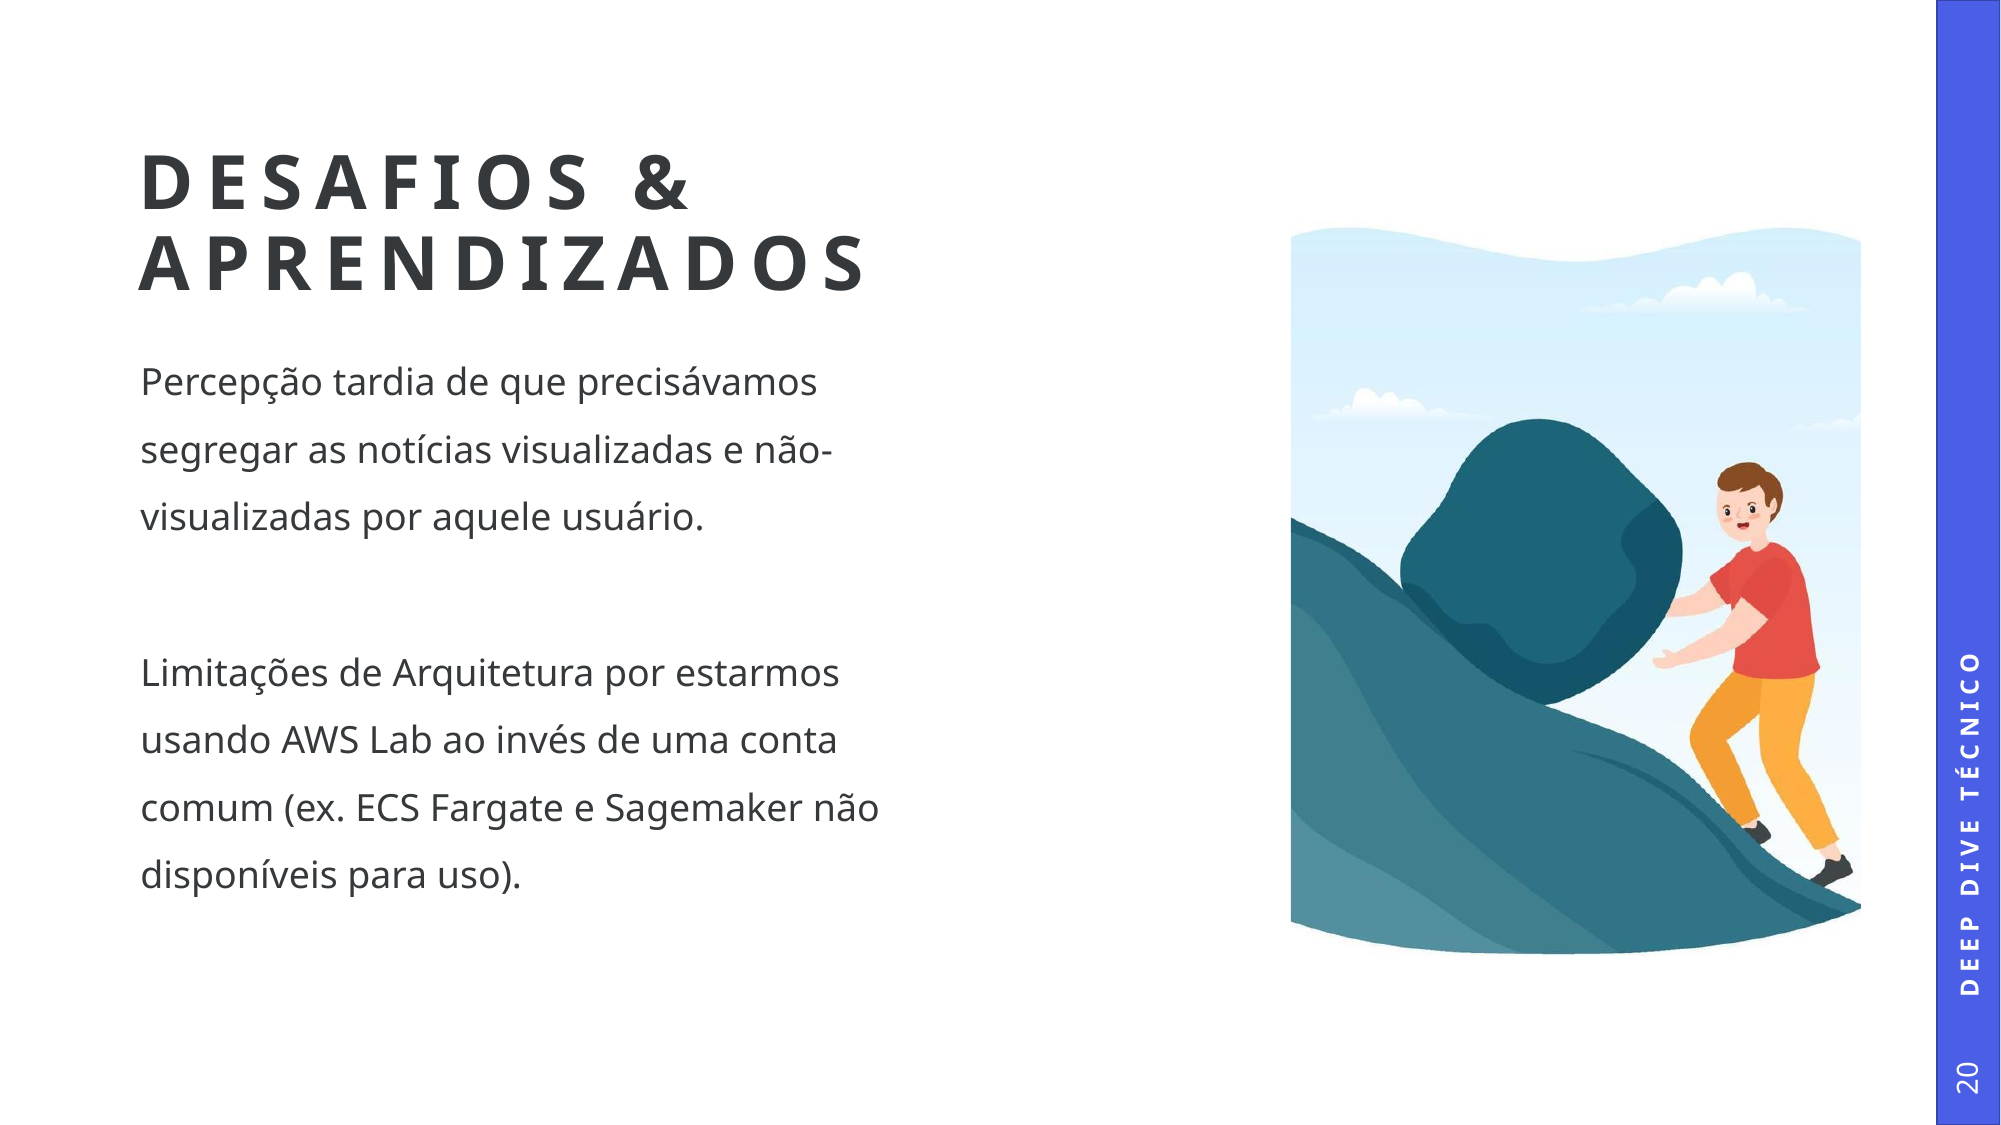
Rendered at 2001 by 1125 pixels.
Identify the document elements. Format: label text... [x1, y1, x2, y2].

picture [1290, 182, 1861, 999]
footer Deep dive técnico [1937, 0, 2000, 1032]
title Desafios & APRENDIZADOS [139, 145, 1150, 306]
list Percepção tardia de que precisávamos segregar as notícias visualizadas e não-visualizadas por aquele usuário. Limitações de Arquitetura por estarmos usando AWS Lab ao invés de uma conta comum (ex. ECS Fargate e Sagemaker não disponíveis para uso). [140, 335, 933, 943]
slide_number 20 [1937, 1032, 2000, 1125]
